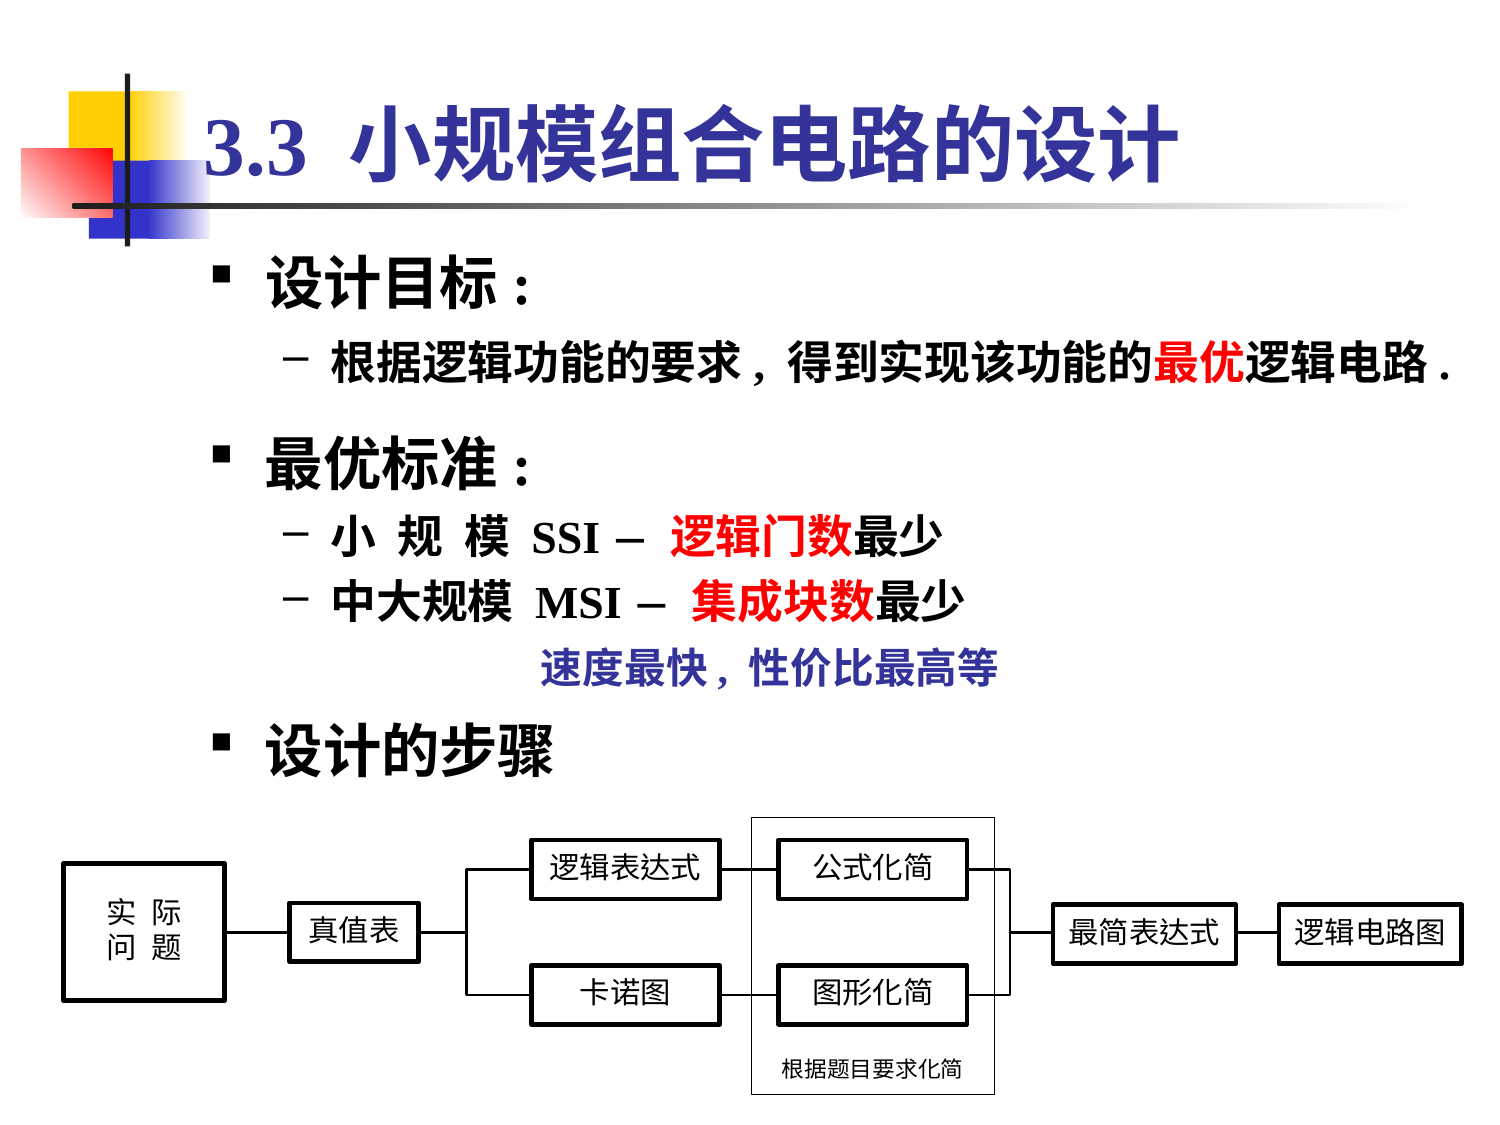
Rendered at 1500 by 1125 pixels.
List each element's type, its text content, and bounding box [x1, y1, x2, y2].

text_box 最优标准: 小 规 模 SSI  逻辑门数最少 中大规模 MSI  集成块数最少 速度最快, 性价比最高等 [193, 412, 1275, 713]
text_box 设计的步骤 [193, 699, 1013, 788]
title 3.3 小规模组合电路的设计 [188, 12, 1468, 200]
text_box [49, 811, 1475, 1100]
list 设计目标: 根据逻辑功能的要求, 得到实现该功能的最优逻辑电路. [193, 224, 1469, 400]
